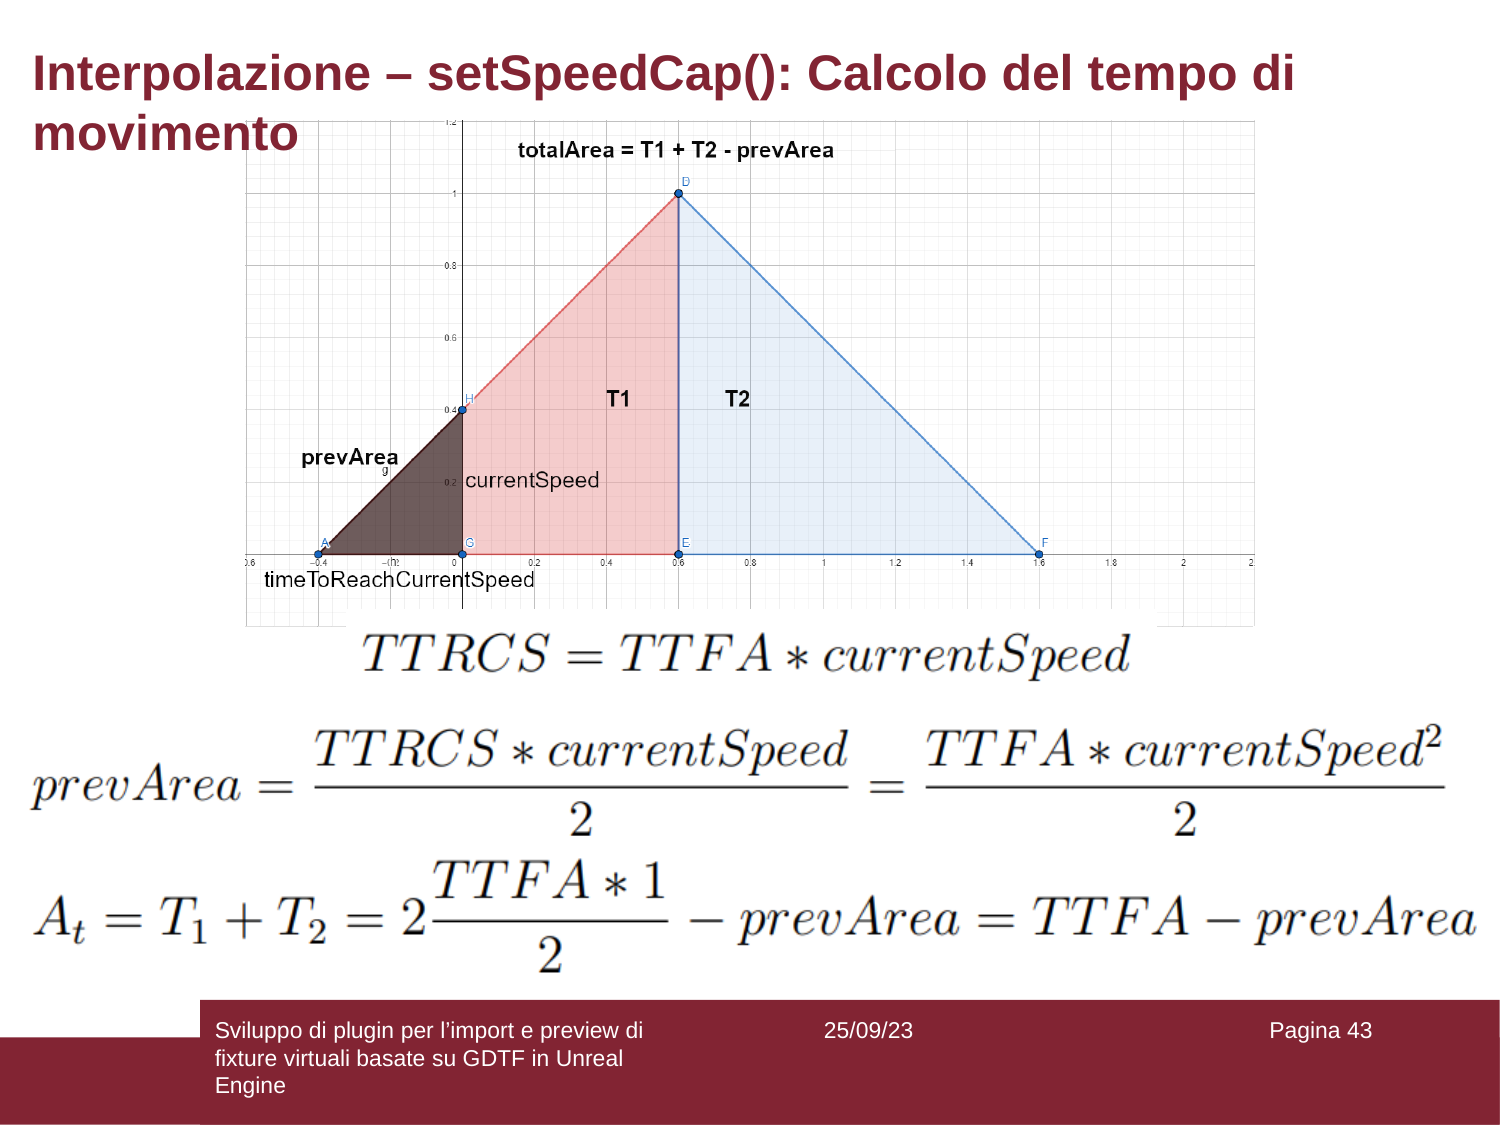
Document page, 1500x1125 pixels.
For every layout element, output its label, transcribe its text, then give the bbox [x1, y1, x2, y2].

text_box Pagina 43 [1074, 1008, 1388, 1084]
picture [245, 120, 1255, 693]
text_box Sviluppo di plugin per l’import e preview di fixture virtuali basate su GDTF in Unreal Engine [200, 1008, 675, 1106]
text_box 25/09/23 [712, 1008, 1025, 1084]
picture [0, 704, 1500, 994]
text_box Interpolazione – setSpeedCap(): Calcolo del tempo di movimento [17, 33, 1500, 211]
